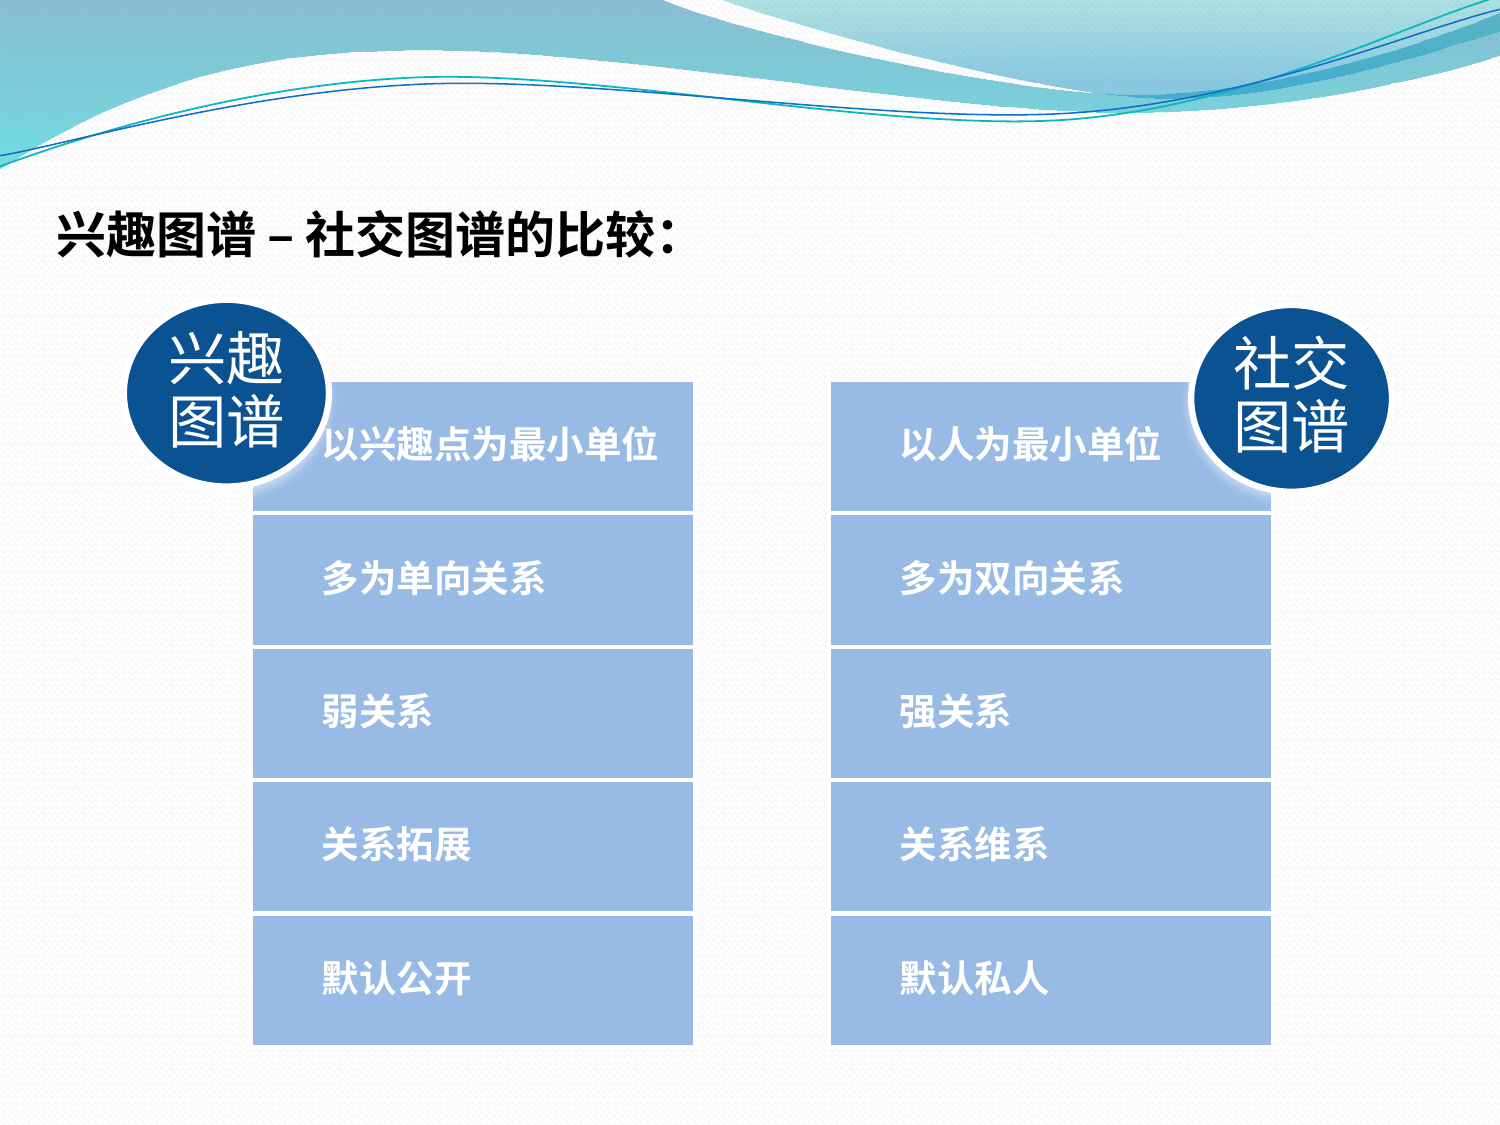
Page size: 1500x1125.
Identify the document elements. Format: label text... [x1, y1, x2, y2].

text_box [123, 299, 1393, 1047]
text_box 兴趣图谱 – 社交图谱的比较： [41, 196, 696, 271]
